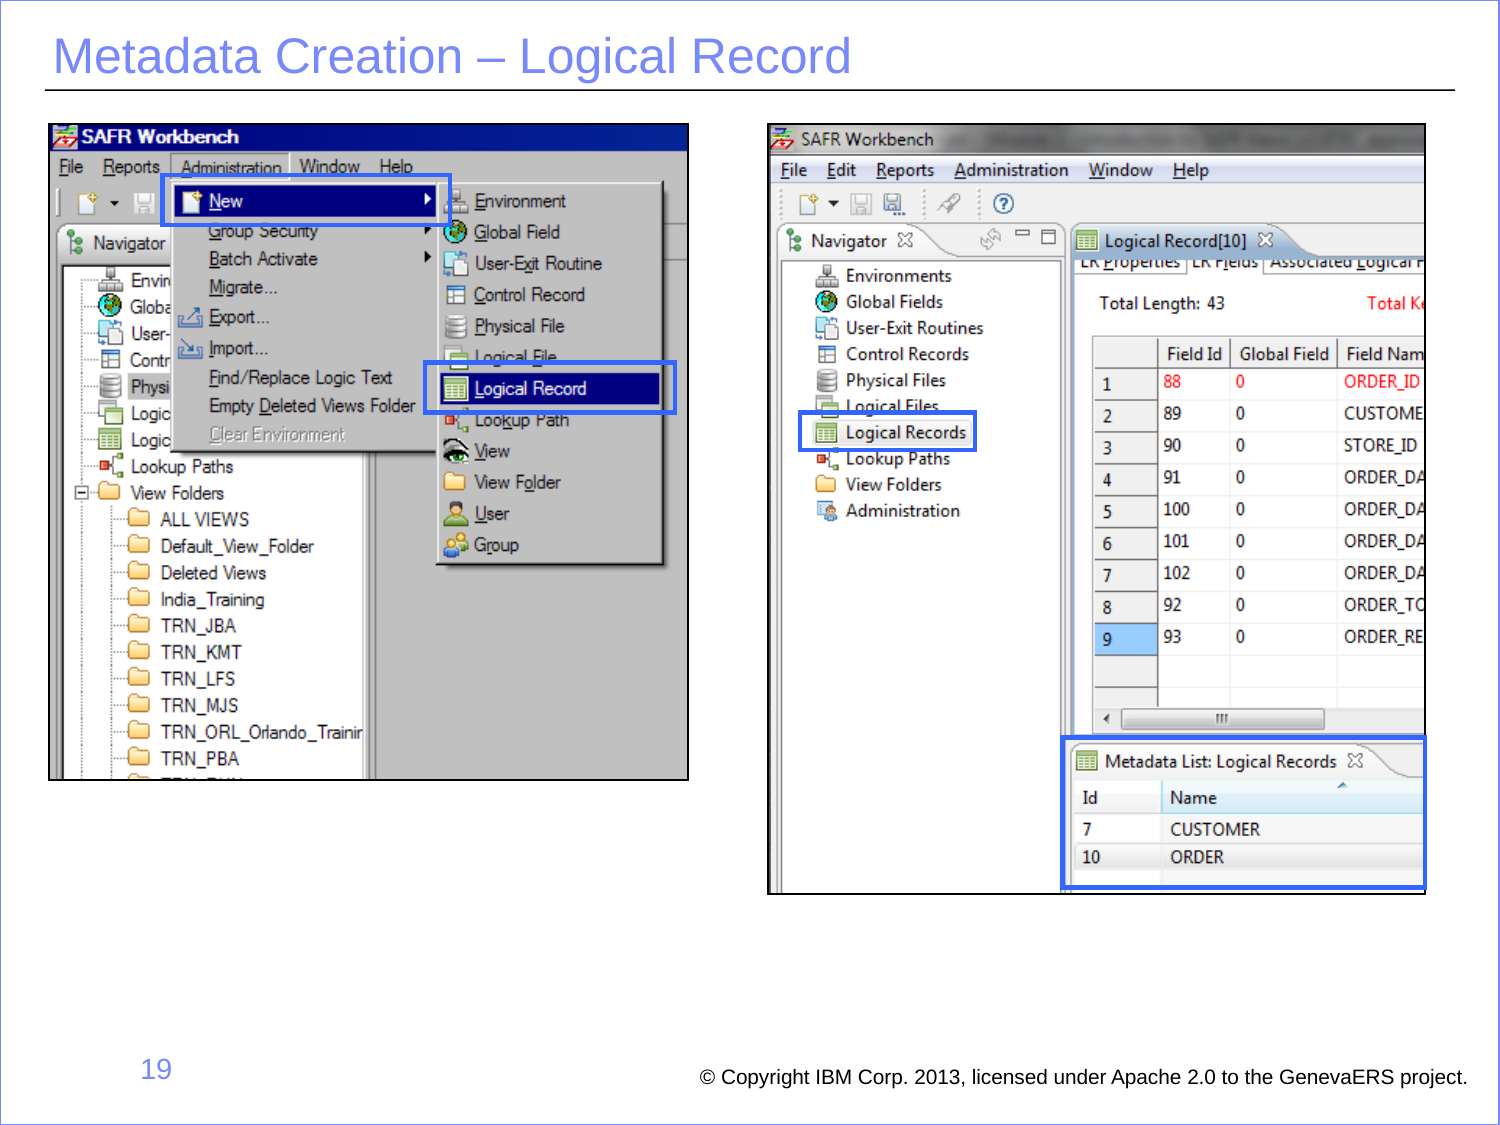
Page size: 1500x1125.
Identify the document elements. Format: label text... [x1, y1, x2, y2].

picture [49, 124, 688, 780]
slide_number 19 [37, 1046, 188, 1125]
title Metadata Creation – Logical Record [37, 22, 1321, 113]
picture [768, 124, 1425, 894]
